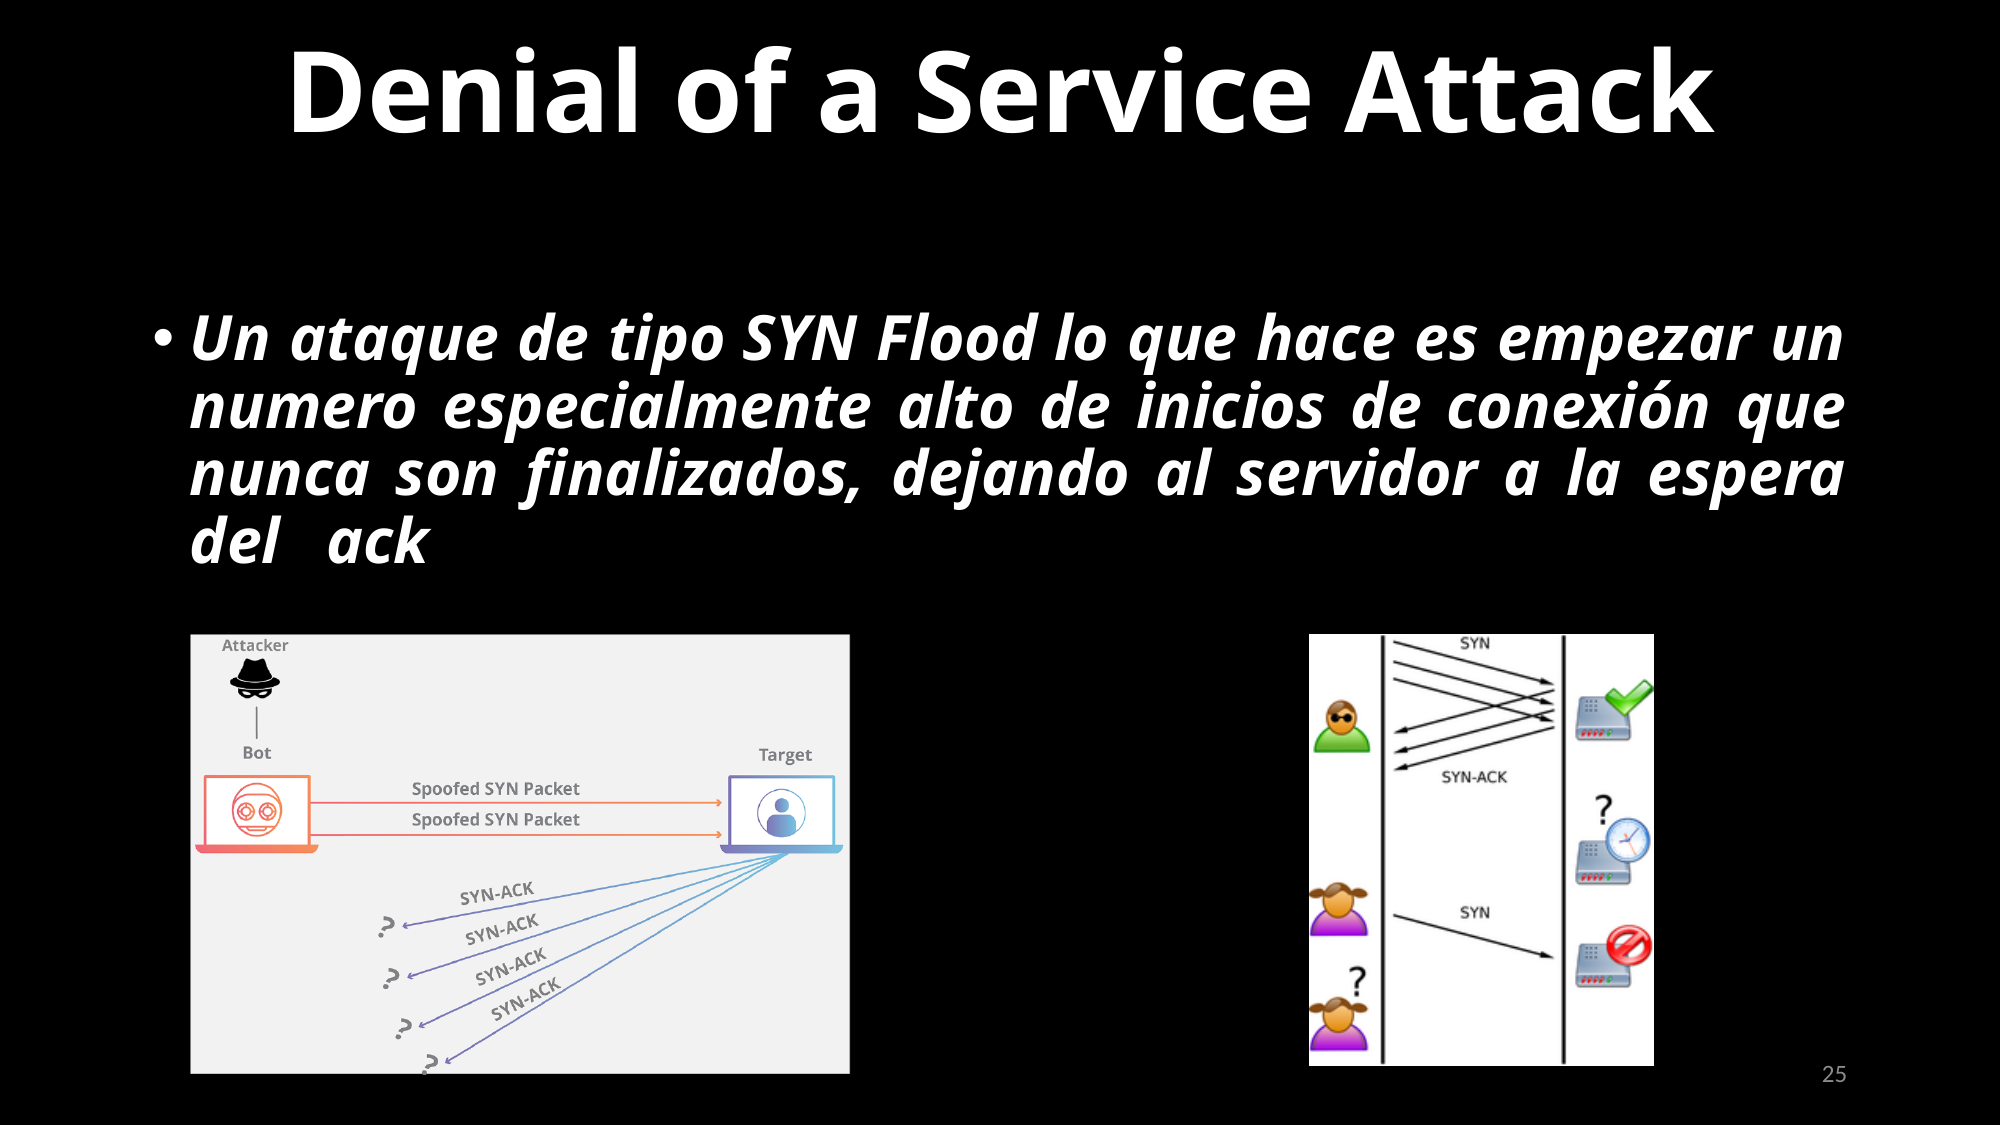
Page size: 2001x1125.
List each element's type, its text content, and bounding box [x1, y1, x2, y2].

slide_number 25 [1412, 1042, 1863, 1103]
text_box Denial of a Service Attack [0, 12, 2000, 163]
picture [1309, 634, 1654, 1066]
picture [189, 634, 851, 1076]
list Un ataque de tipo SYN Flood lo que hace es empezar un numero especialmente alto de inicios de conexión que nunca son finalizados, dejando al servidor a la espera del ack final, y por tanto consumiendo recursos de forma desproporcionada [137, 299, 1863, 1014]
